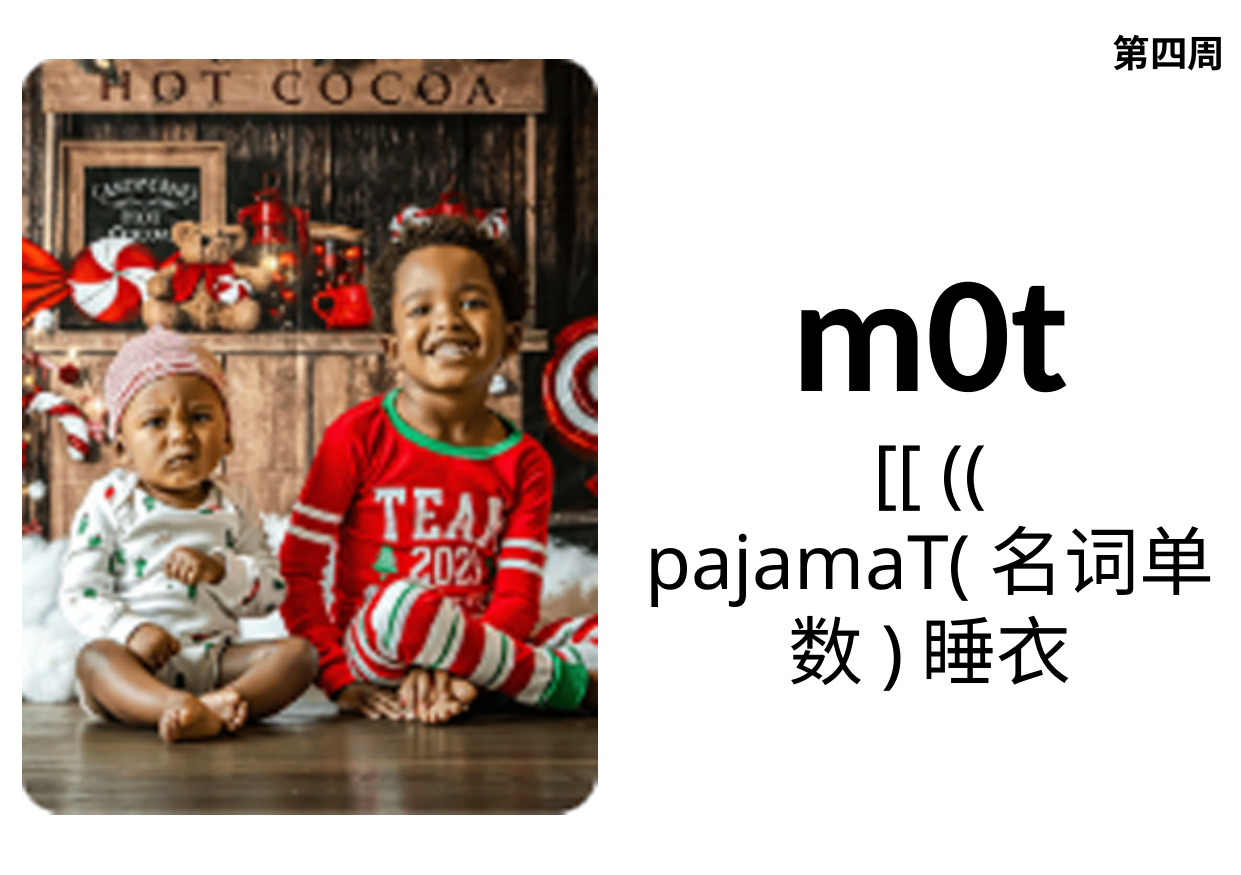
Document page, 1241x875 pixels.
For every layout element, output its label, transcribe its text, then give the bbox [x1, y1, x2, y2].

picture [22, 59, 598, 815]
text_box m0t [[ (( pajamaT(名词单数)睡衣 [620, 0, 1241, 874]
